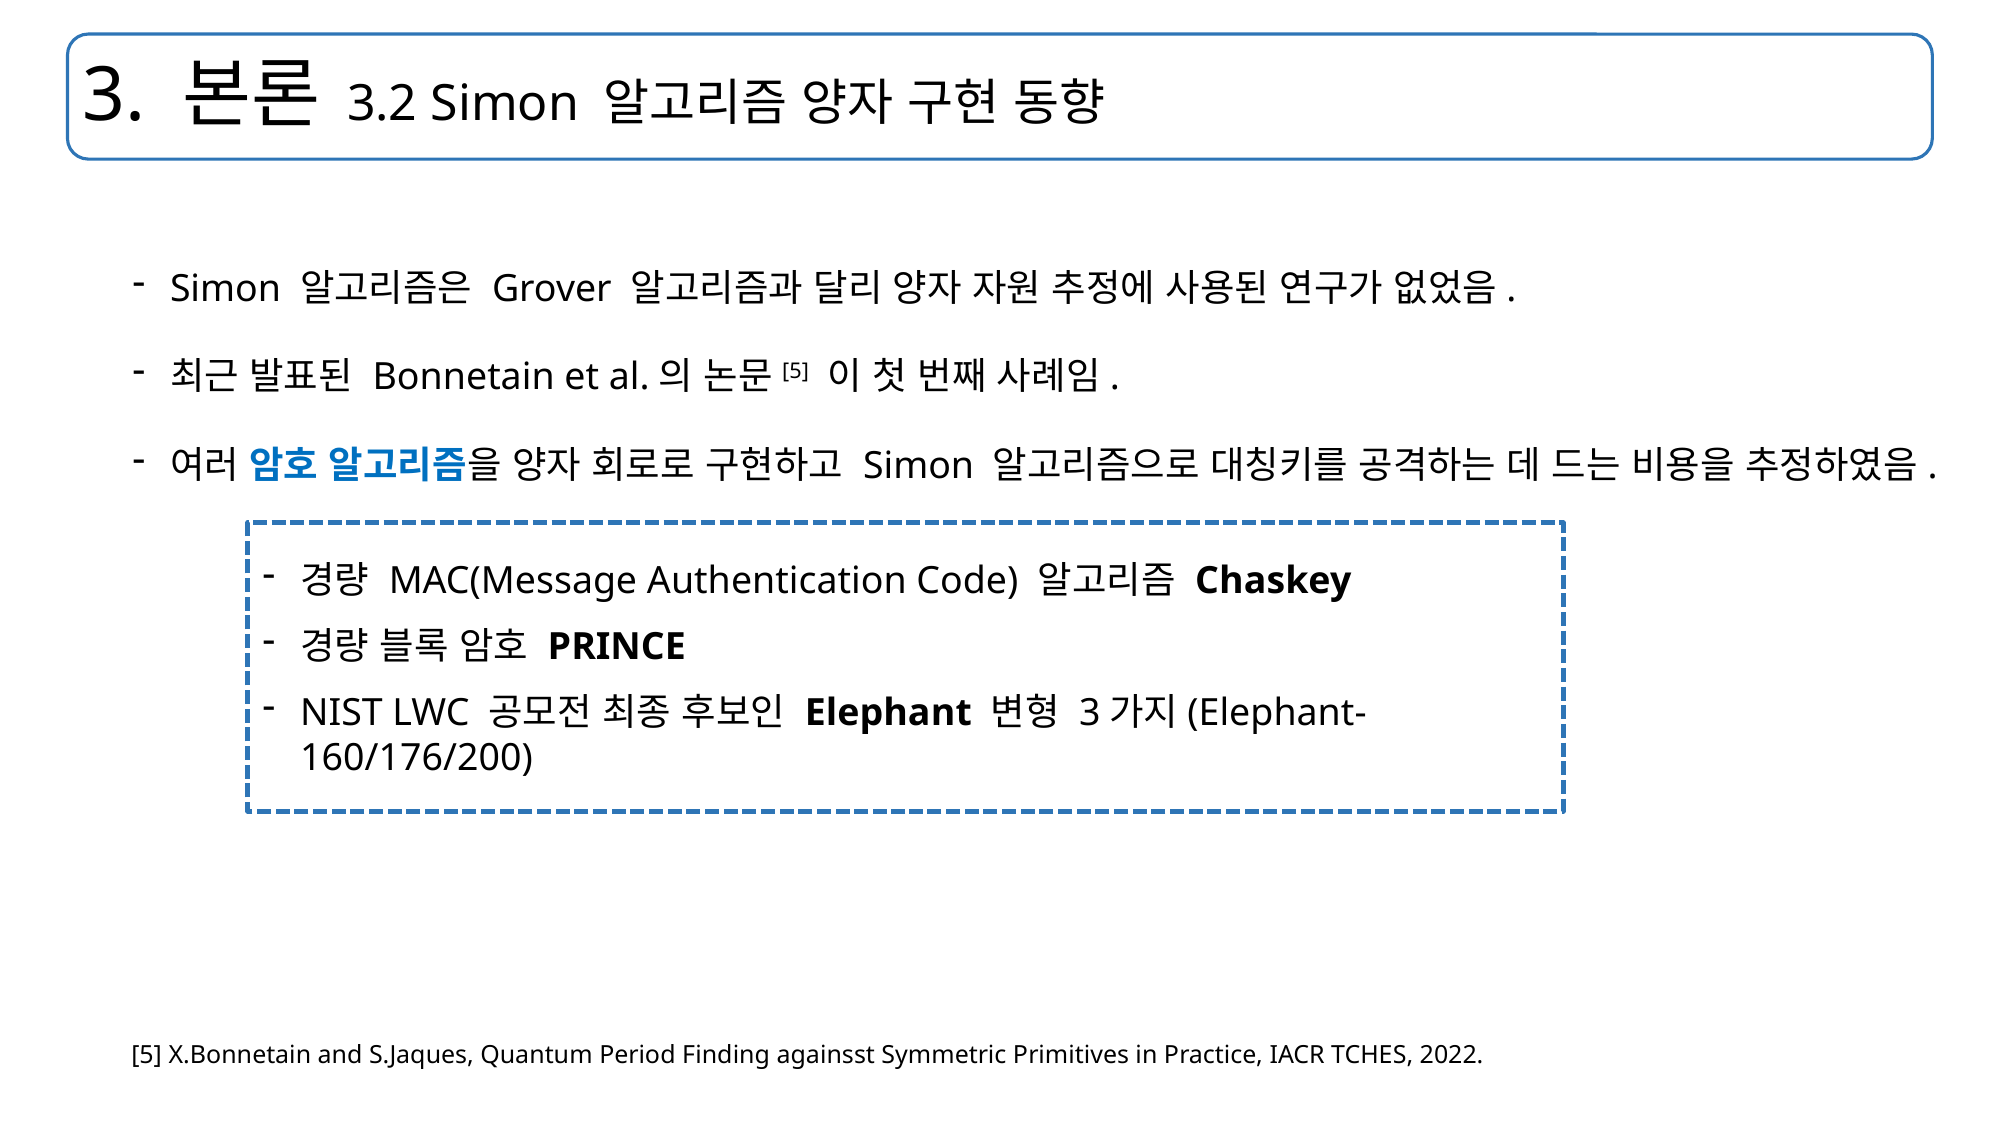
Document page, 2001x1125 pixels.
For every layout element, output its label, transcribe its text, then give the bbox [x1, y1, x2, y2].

title 3. 본론 3.2 Simon 알고리즘 양자 구현 동향 [67, 34, 1933, 160]
text_box [5] X.Bonnetain and S.Jaques, Quantum Period Finding againsst Symmetric Primitives in Practice, IACR TCHES, 2022. [116, 1031, 1508, 1076]
text_box 경량 MAC(Message Authentication Code) 알고리즘 Chaskey 경량 블록 암호 PRINCE NIST LWC 공모전 최종 후보인 Elephant 변형 3가지(Elephant-160/176/200) [247, 522, 1564, 812]
text_box Simon 알고리즘은 Grover 알고리즘과 달리 양자 자원 추정에 사용된 연구가 없었음. 최근 발표된 Bonnetain et al.의 논문[5] 이 첫 번째 사례임. 여러 암호 알고리즘을 양자 회로로 구현하고 Simon 알고리즘으로 대칭키를 공격하는 데 드는 비용을 추정하였음. [117, 219, 1973, 508]
